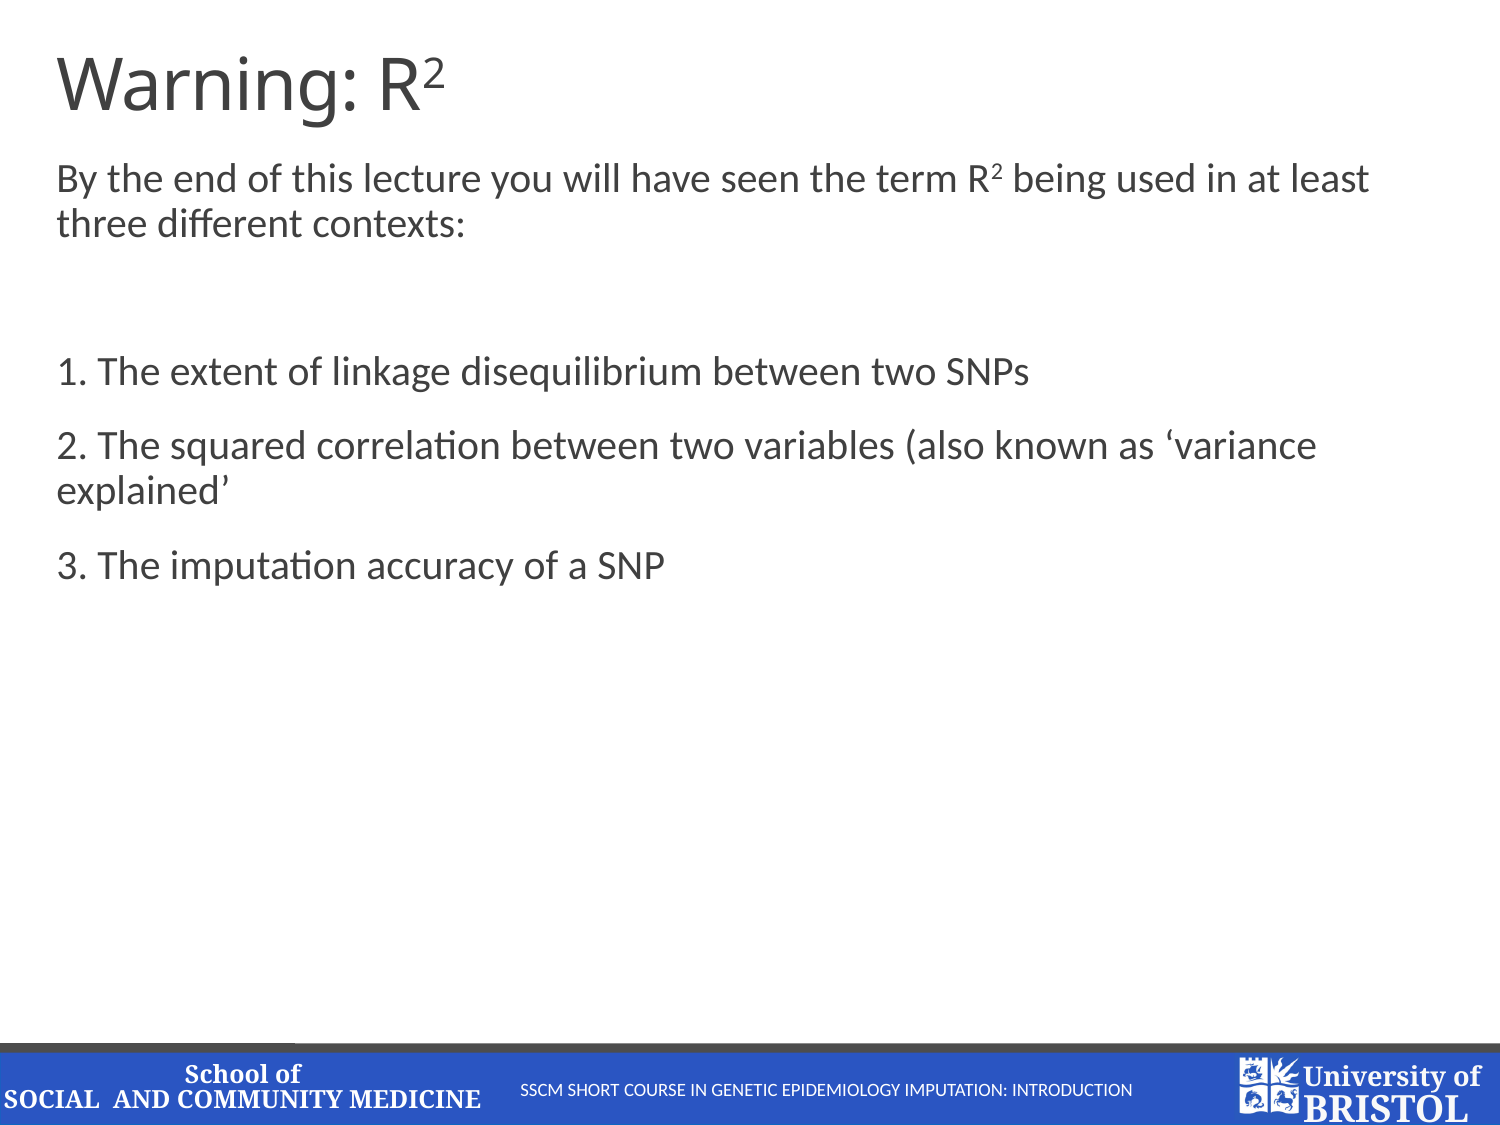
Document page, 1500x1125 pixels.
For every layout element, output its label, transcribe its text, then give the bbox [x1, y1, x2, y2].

footer SSCM Short Course in Genetic Epidemiology Imputation: Introduction [476, 1058, 1177, 1119]
list By the end of this lecture you will have seen the term R2 being used in at least three different contexts: 1. The extent of linkage disequilibrium between two SNPs 2. The squared correlation between two variables (also known as ‘variance explained’ 3. The imputation accuracy of a SNP [41, 149, 1459, 1035]
picture [1234, 1053, 1301, 1120]
title Warning: R2 [41, 7, 1459, 133]
